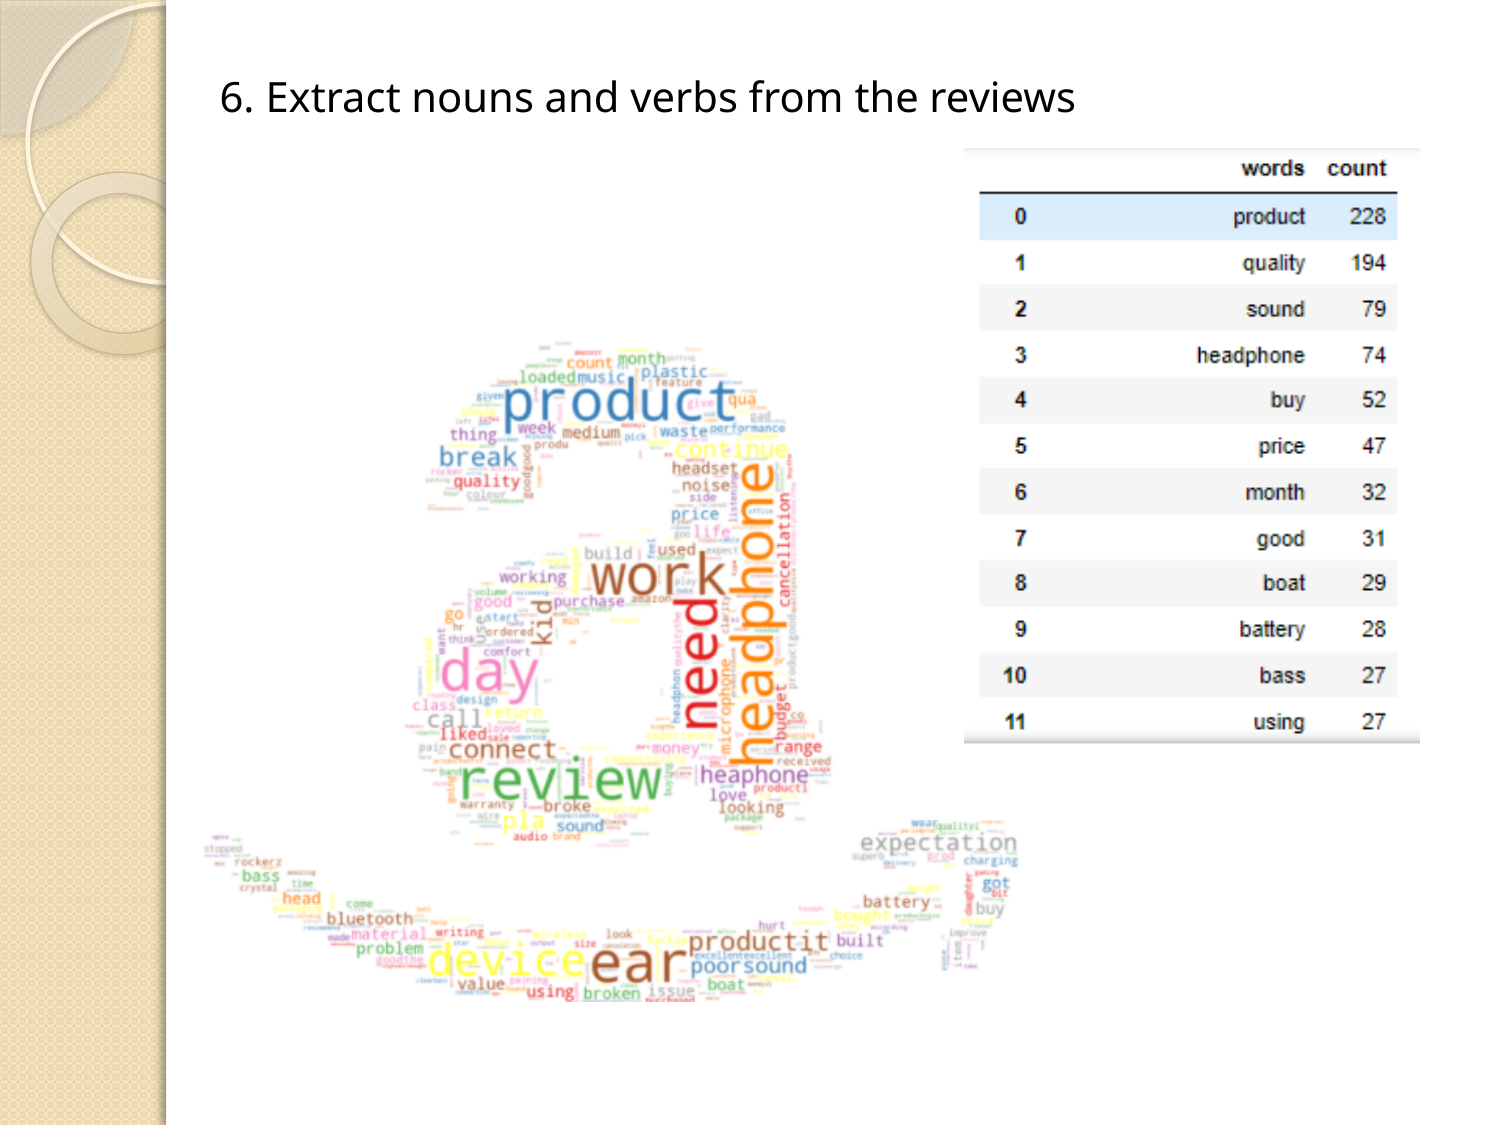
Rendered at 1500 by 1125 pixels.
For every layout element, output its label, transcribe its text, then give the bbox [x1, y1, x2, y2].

list 6. Extract nouns and verbs from the reviews [191, 63, 1415, 134]
picture [191, 148, 1421, 1002]
